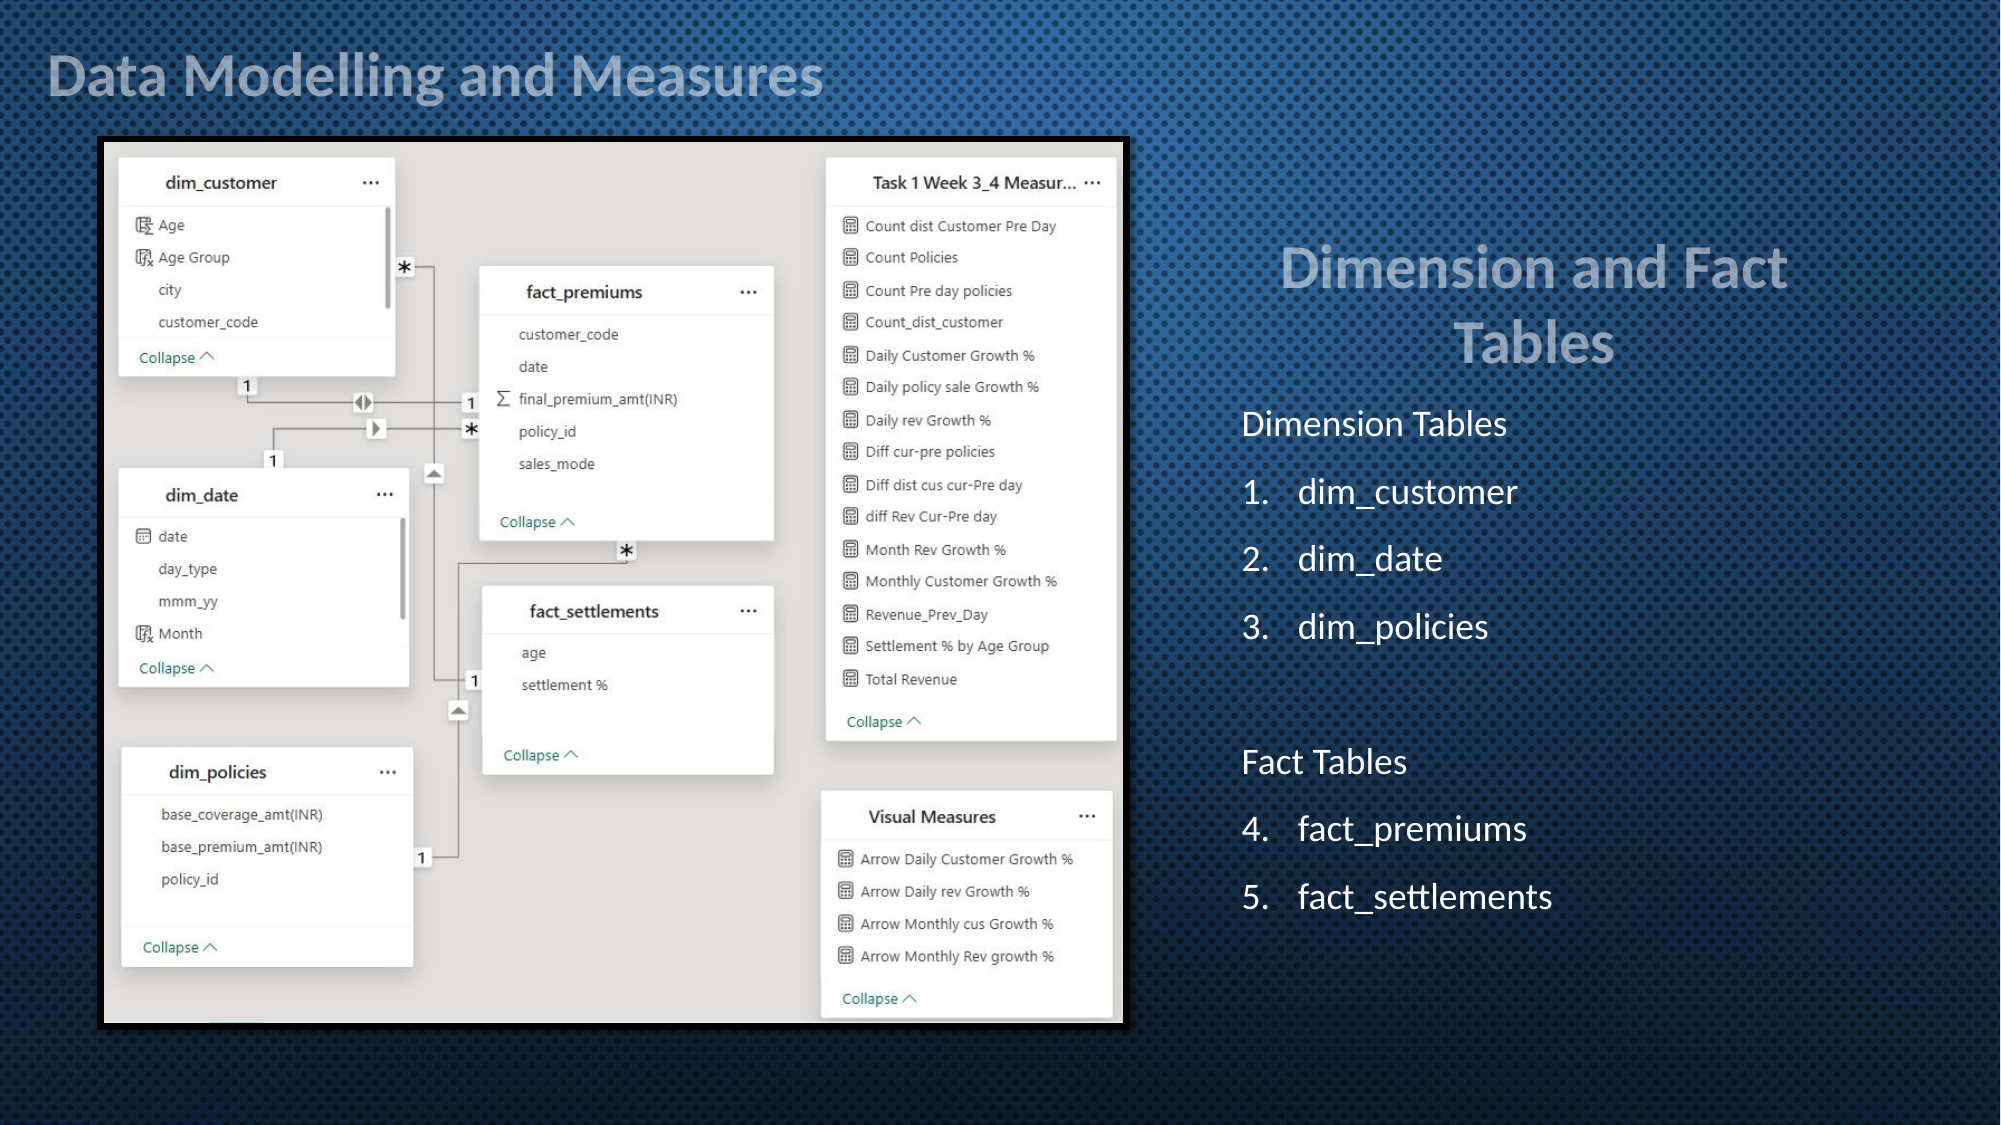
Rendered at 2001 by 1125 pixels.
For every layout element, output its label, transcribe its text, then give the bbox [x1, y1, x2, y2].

text_box Data Modelling and Measures [32, 26, 1609, 117]
picture [103, 141, 1124, 1024]
text_box Dimension and Fact Tables [1247, 218, 1823, 369]
text_box Dimension Tables dim_customer dim_date dim_policies Fact Tables fact_premiums fact_settlements [1226, 369, 1936, 925]
